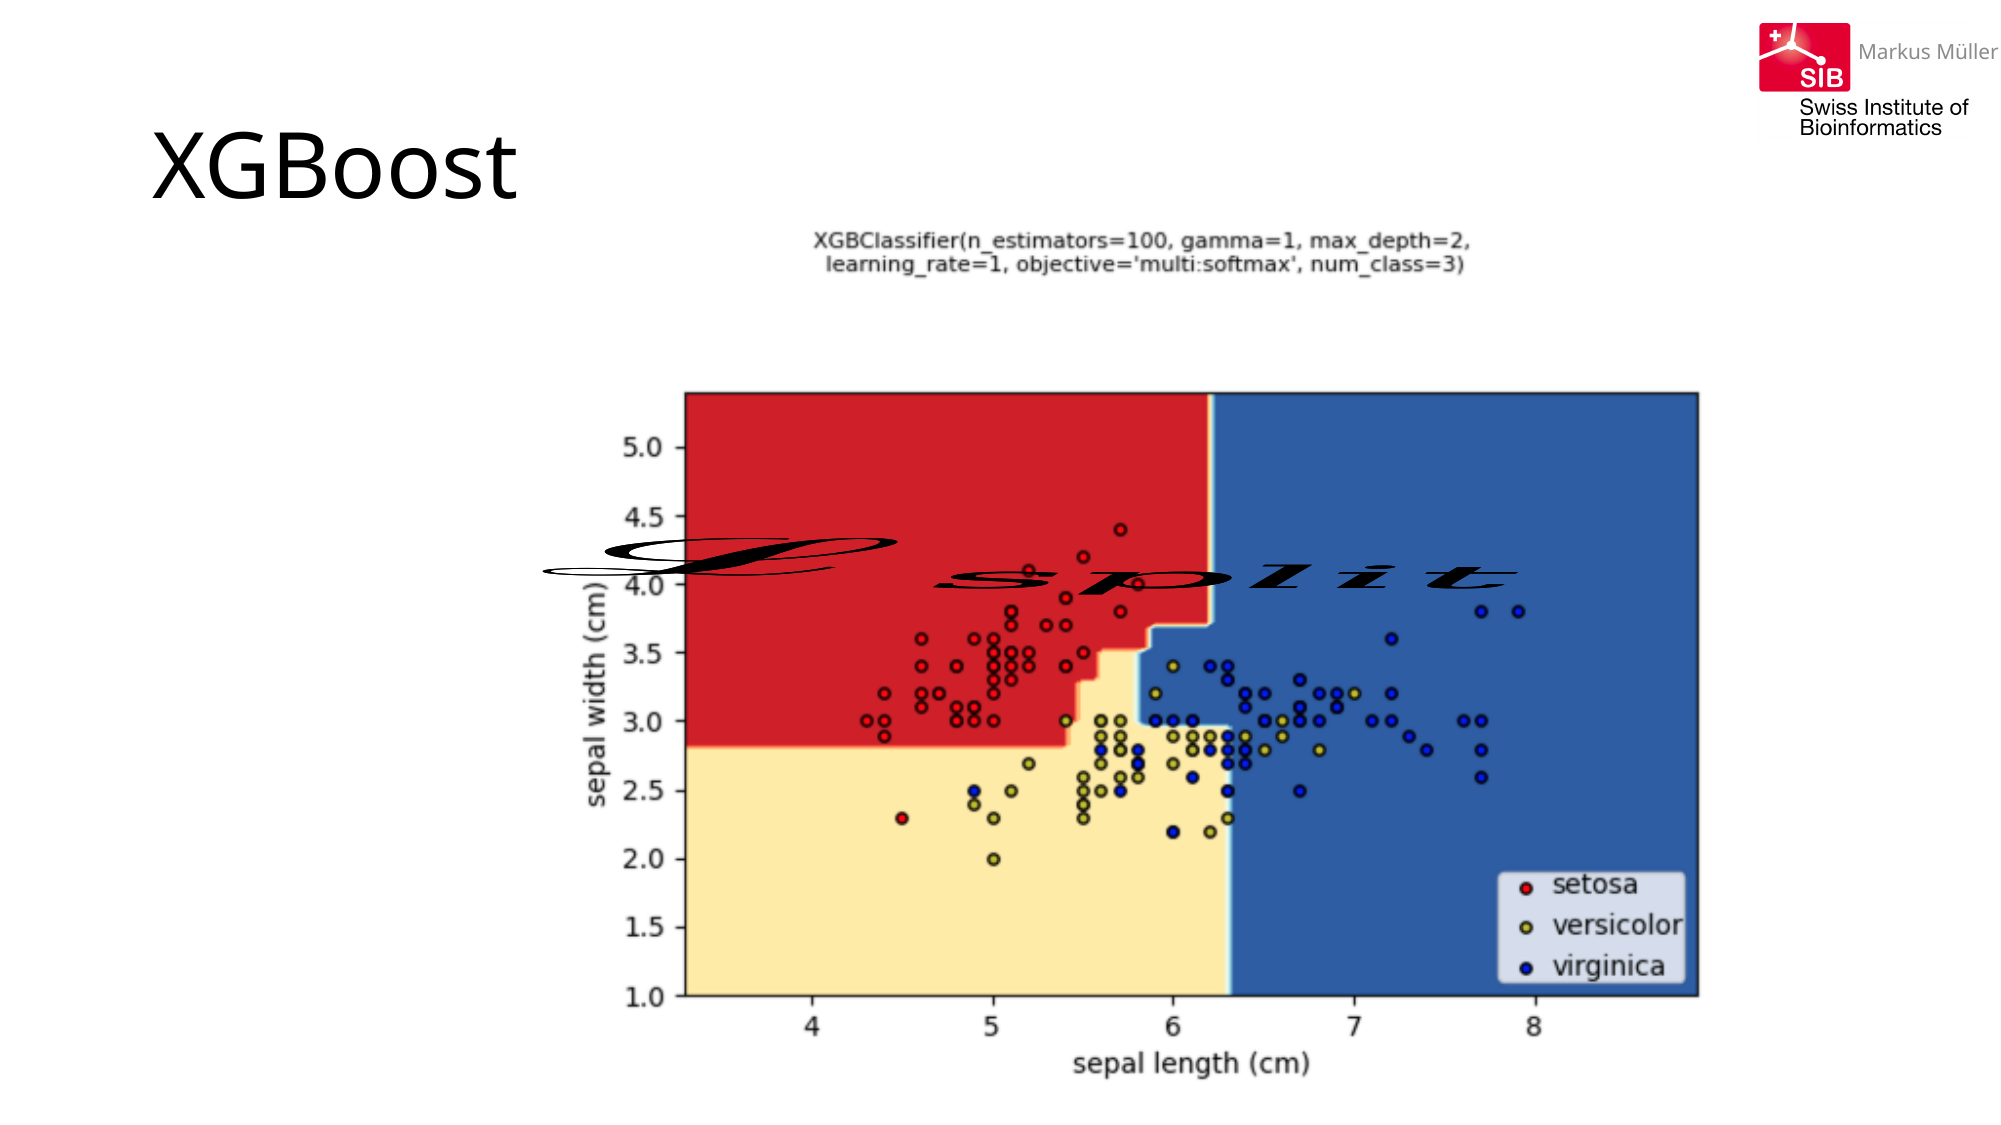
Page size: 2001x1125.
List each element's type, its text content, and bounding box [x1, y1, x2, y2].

title XGBoost [137, 59, 1863, 278]
text_box Markus Müller [1974, 21, 2000, 81]
picture [1757, 20, 1974, 142]
picture [521, 218, 1759, 1098]
